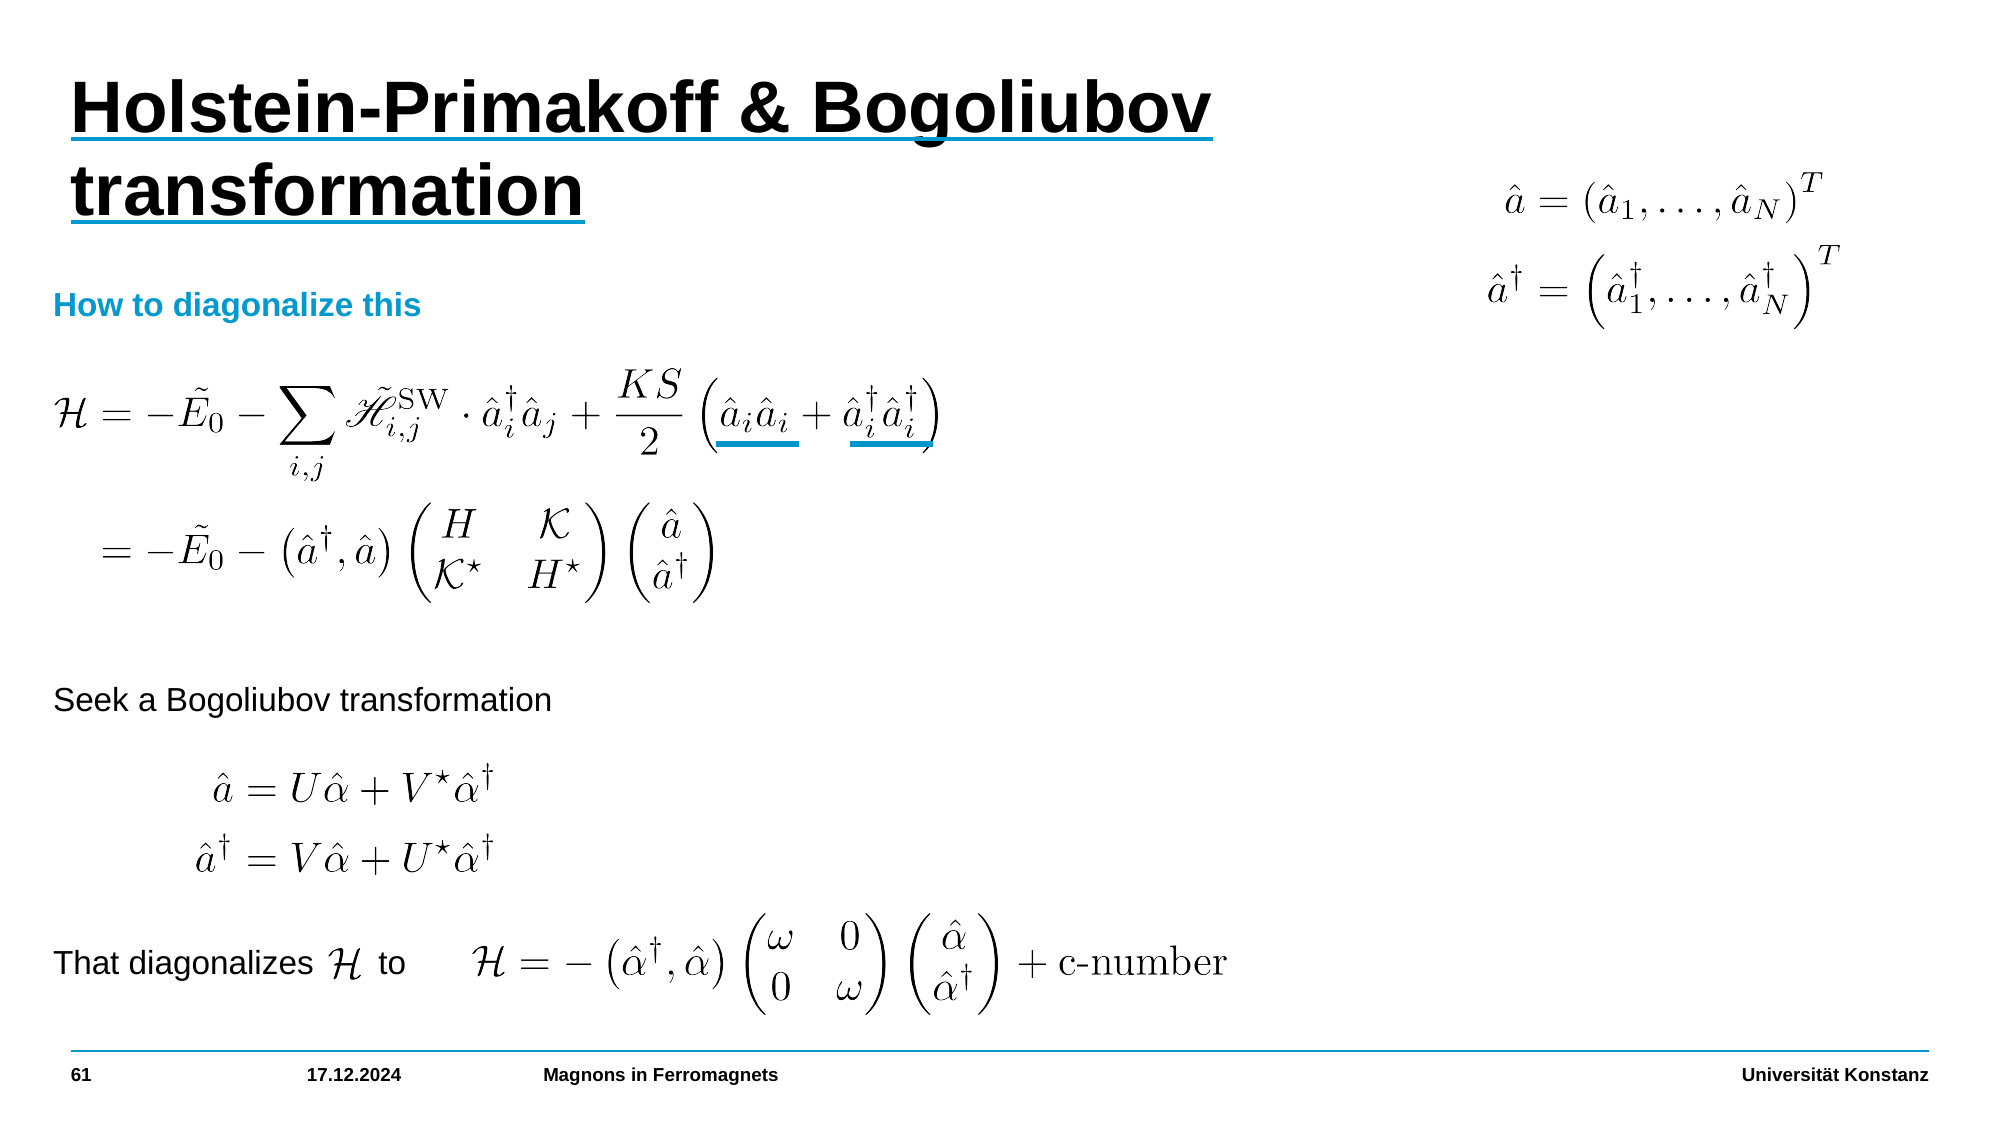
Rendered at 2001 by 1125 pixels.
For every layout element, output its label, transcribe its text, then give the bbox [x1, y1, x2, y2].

title Holstein-Primakoff & Bogoliubov transformation [70, 66, 1721, 268]
slide_number 61 [70, 1058, 276, 1094]
picture [196, 763, 493, 875]
picture [471, 913, 1228, 1015]
picture [54, 368, 938, 603]
picture [327, 948, 361, 980]
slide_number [306, 1058, 512, 1094]
text_box How to diagonalize this Seek a Bogoliubov transformation That diagonalizes to [53, 278, 967, 953]
picture [1487, 172, 1841, 330]
footer Magnons in Ferromagnets [543, 1058, 1489, 1094]
